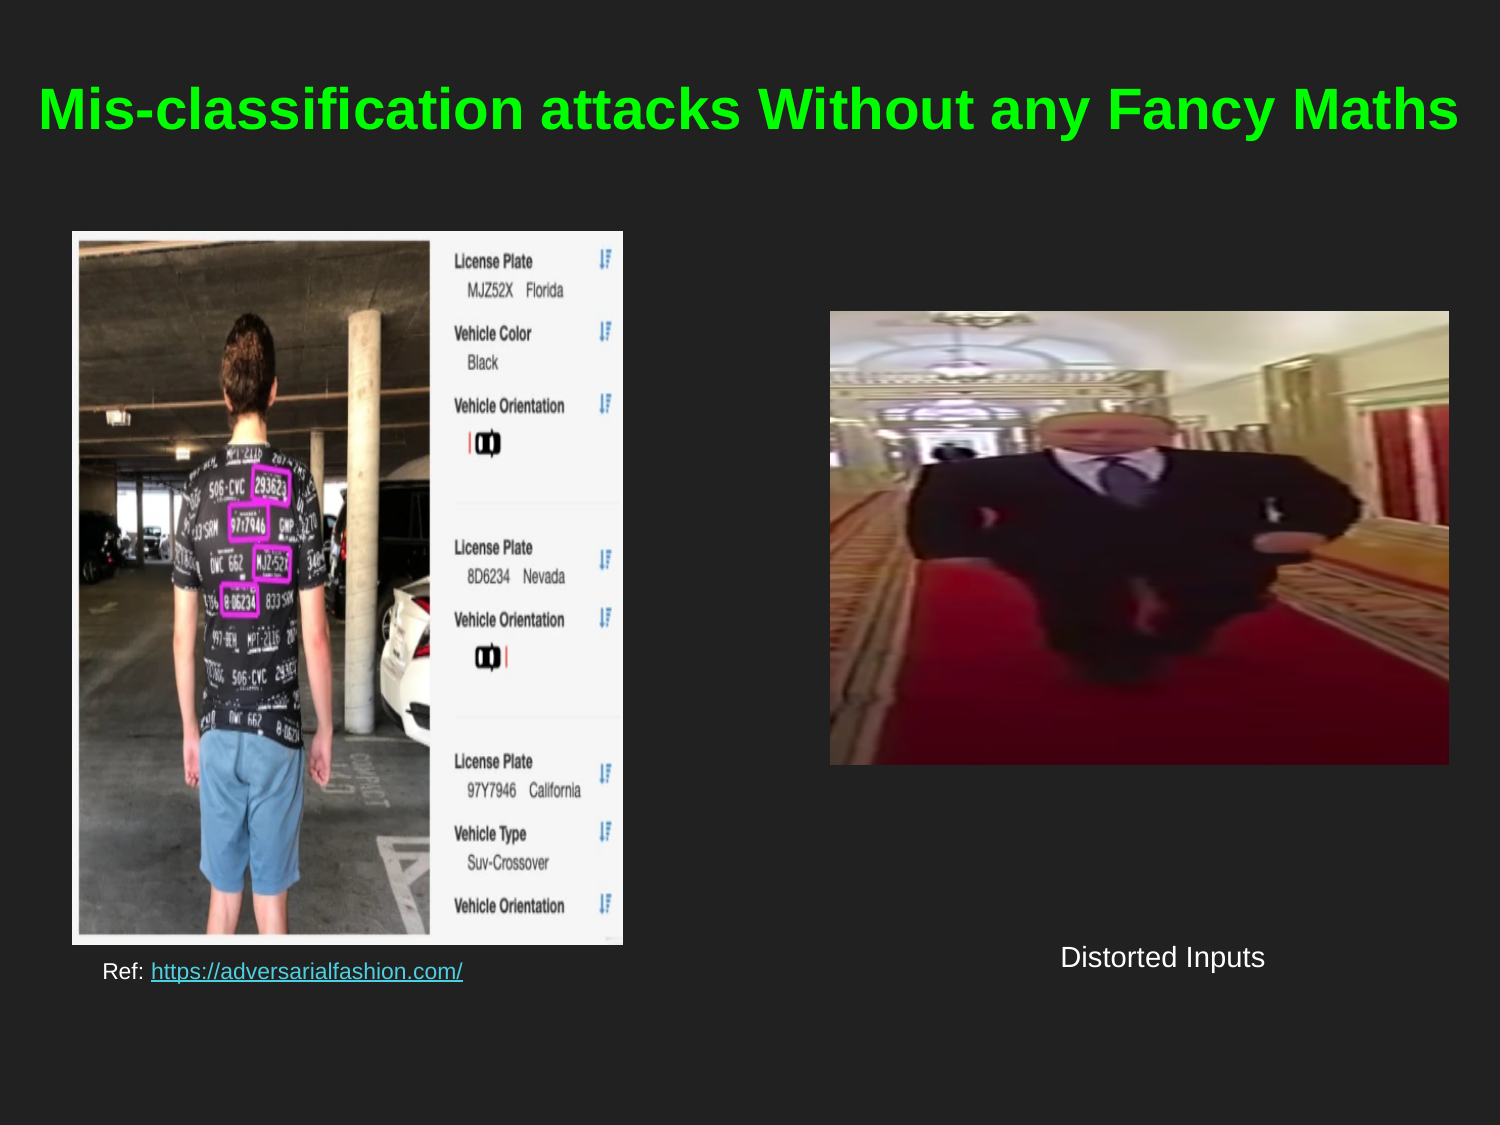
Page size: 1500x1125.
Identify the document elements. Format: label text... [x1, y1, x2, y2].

picture [829, 311, 1450, 766]
text_box Distorted Inputs [995, 917, 1422, 1062]
text_box Ref: https://adversarialfashion.com/ [87, 953, 620, 998]
text_box Mis-classification attacks Without any Fancy Maths [15, 56, 1485, 230]
picture [71, 231, 624, 946]
